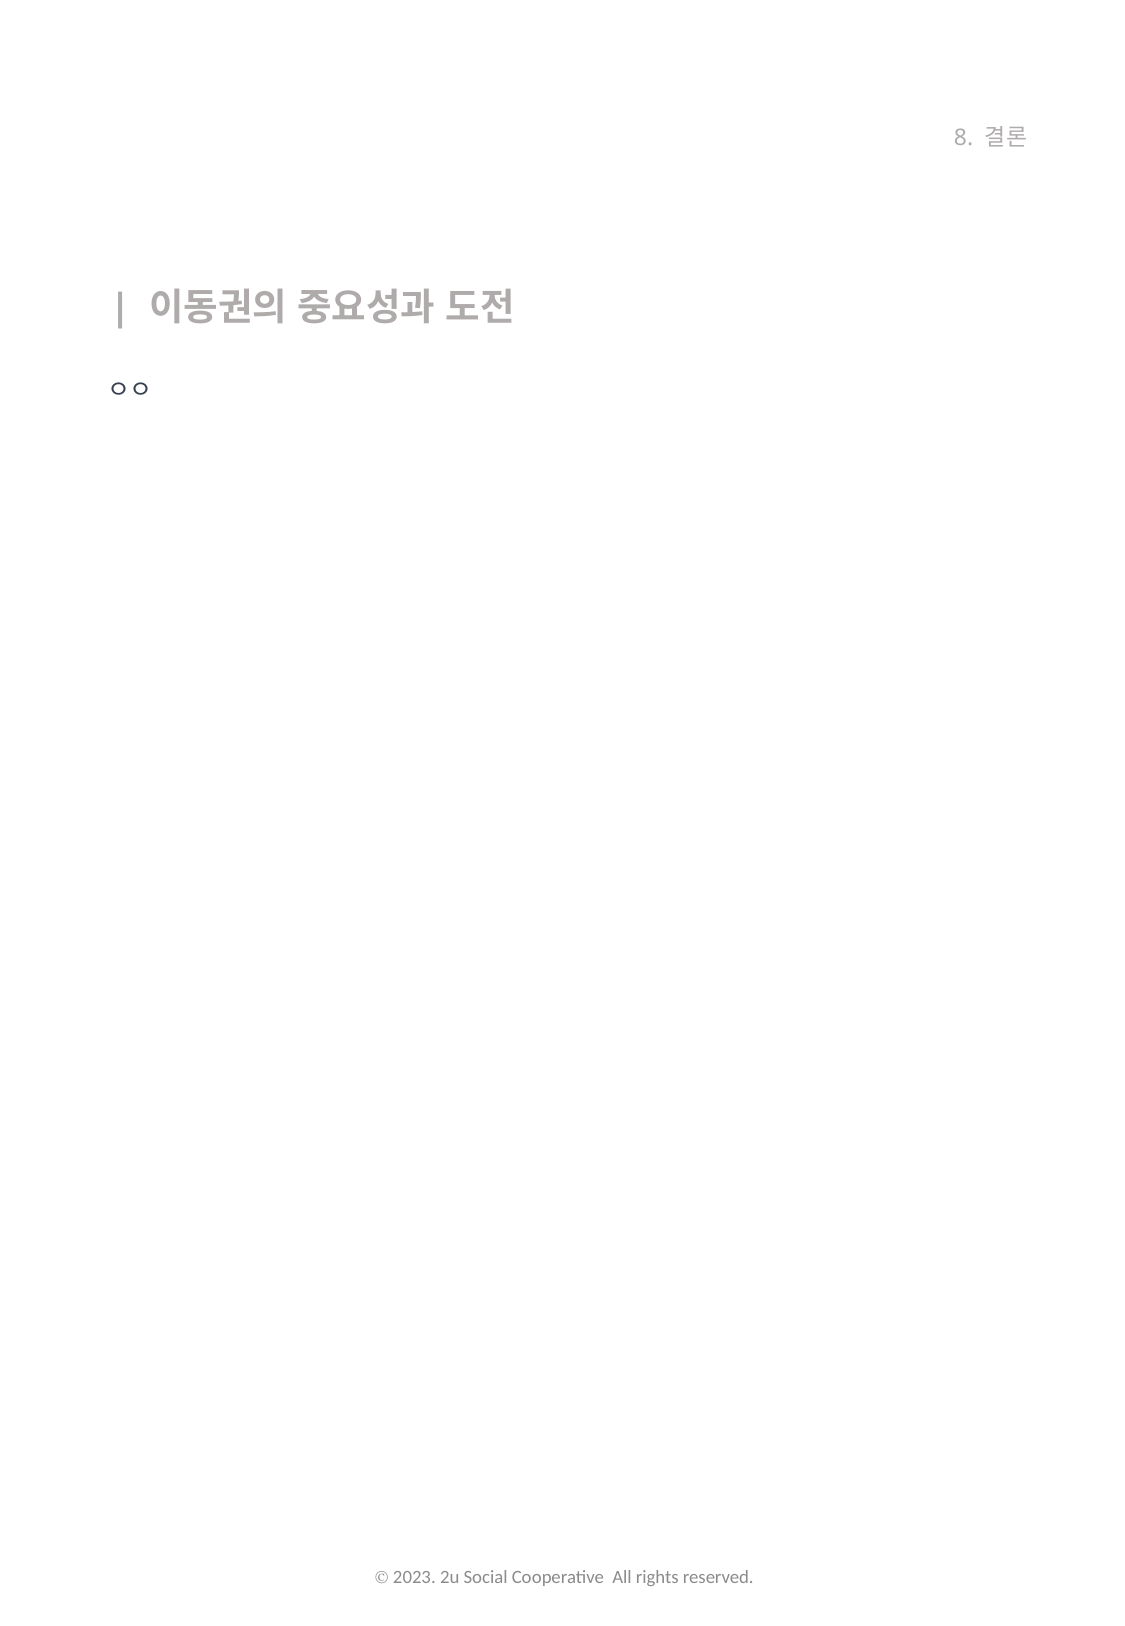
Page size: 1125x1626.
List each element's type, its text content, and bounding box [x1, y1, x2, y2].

text_box | 이동권의 중요성과 도전 [94, 275, 920, 336]
text_box ㅇㅇ [92, 366, 1033, 411]
footer Ⓒ 2023. 2u Social Cooperative All rights reserved. [353, 1550, 775, 1603]
text_box 8. 결론 [479, 101, 1043, 158]
